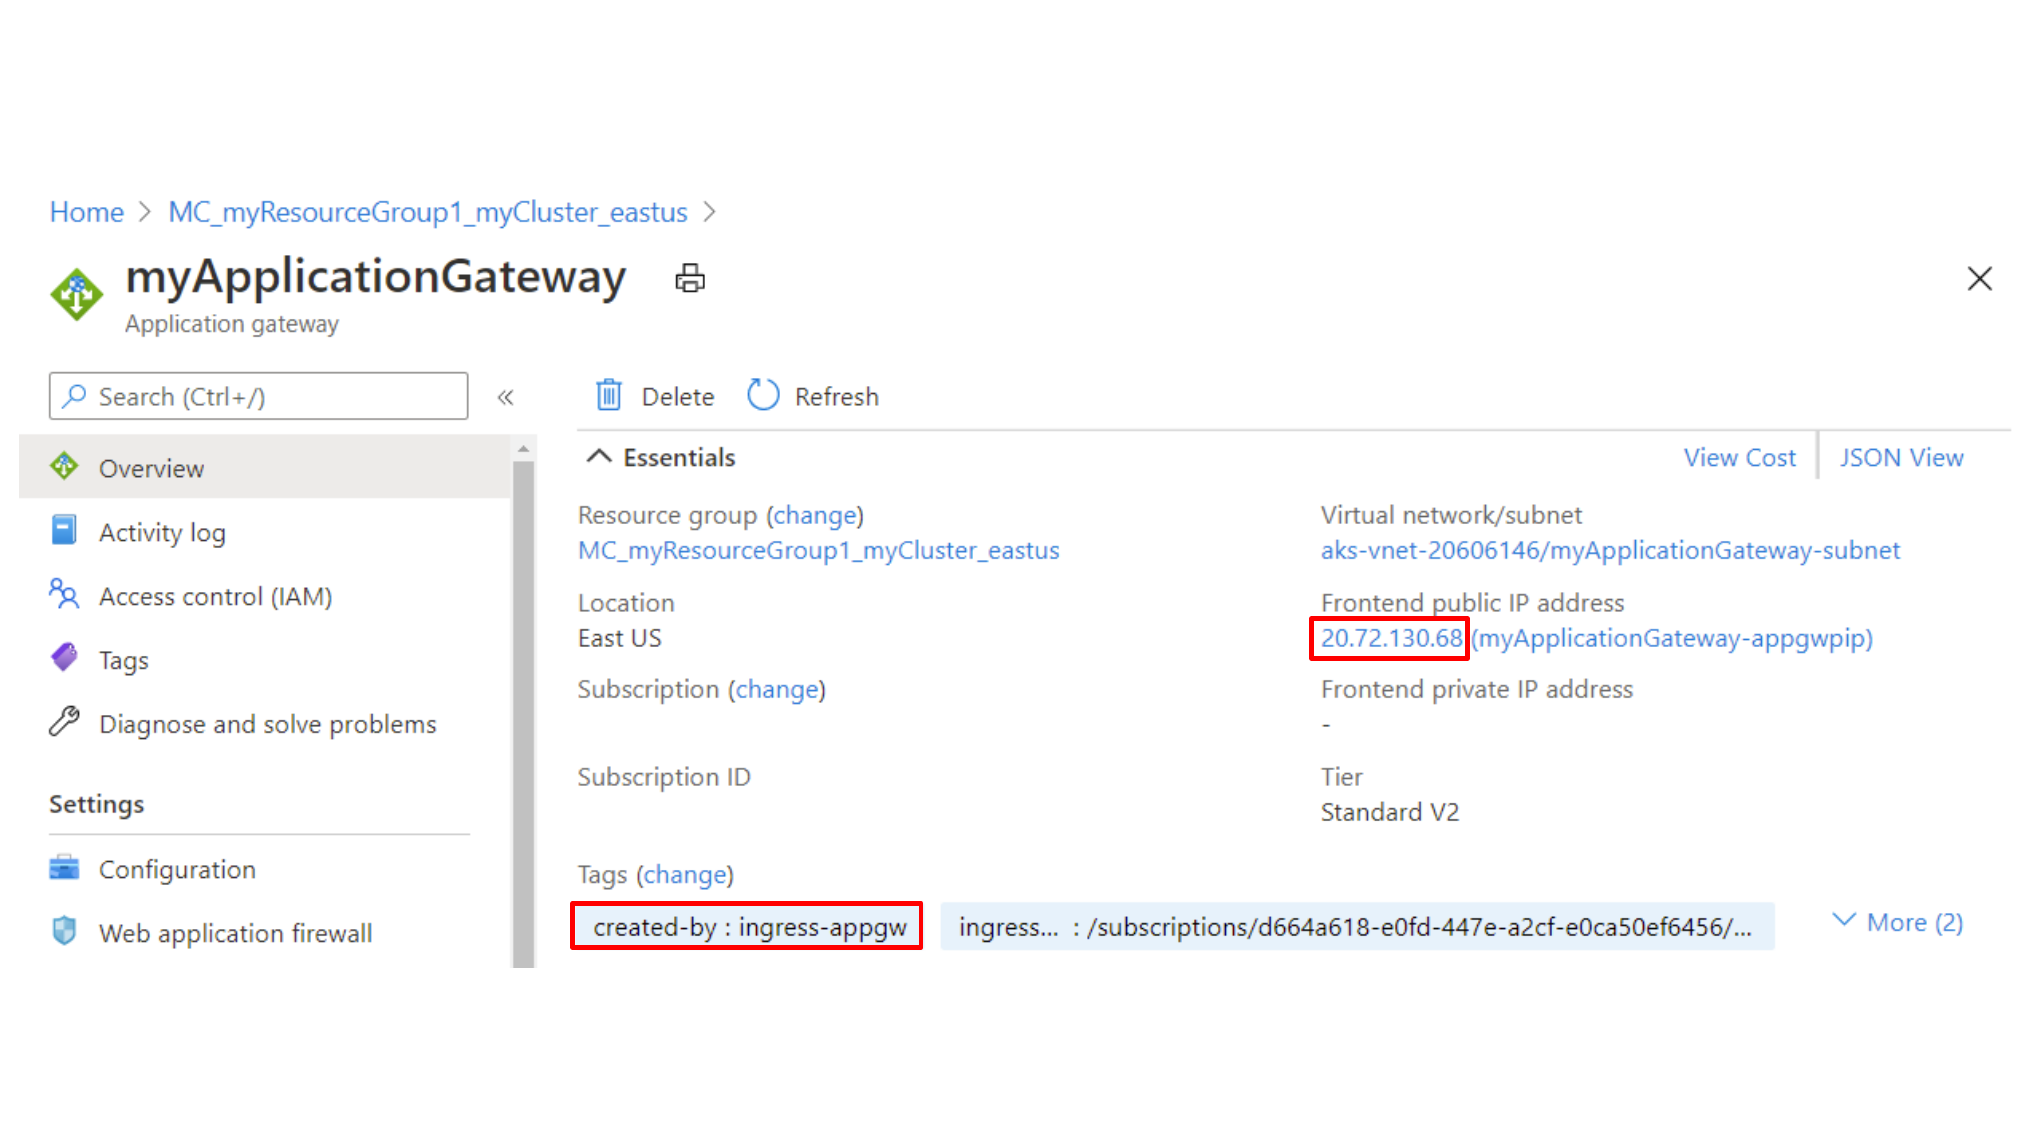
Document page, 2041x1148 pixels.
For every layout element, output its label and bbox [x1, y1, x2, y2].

picture [19, 179, 2021, 968]
